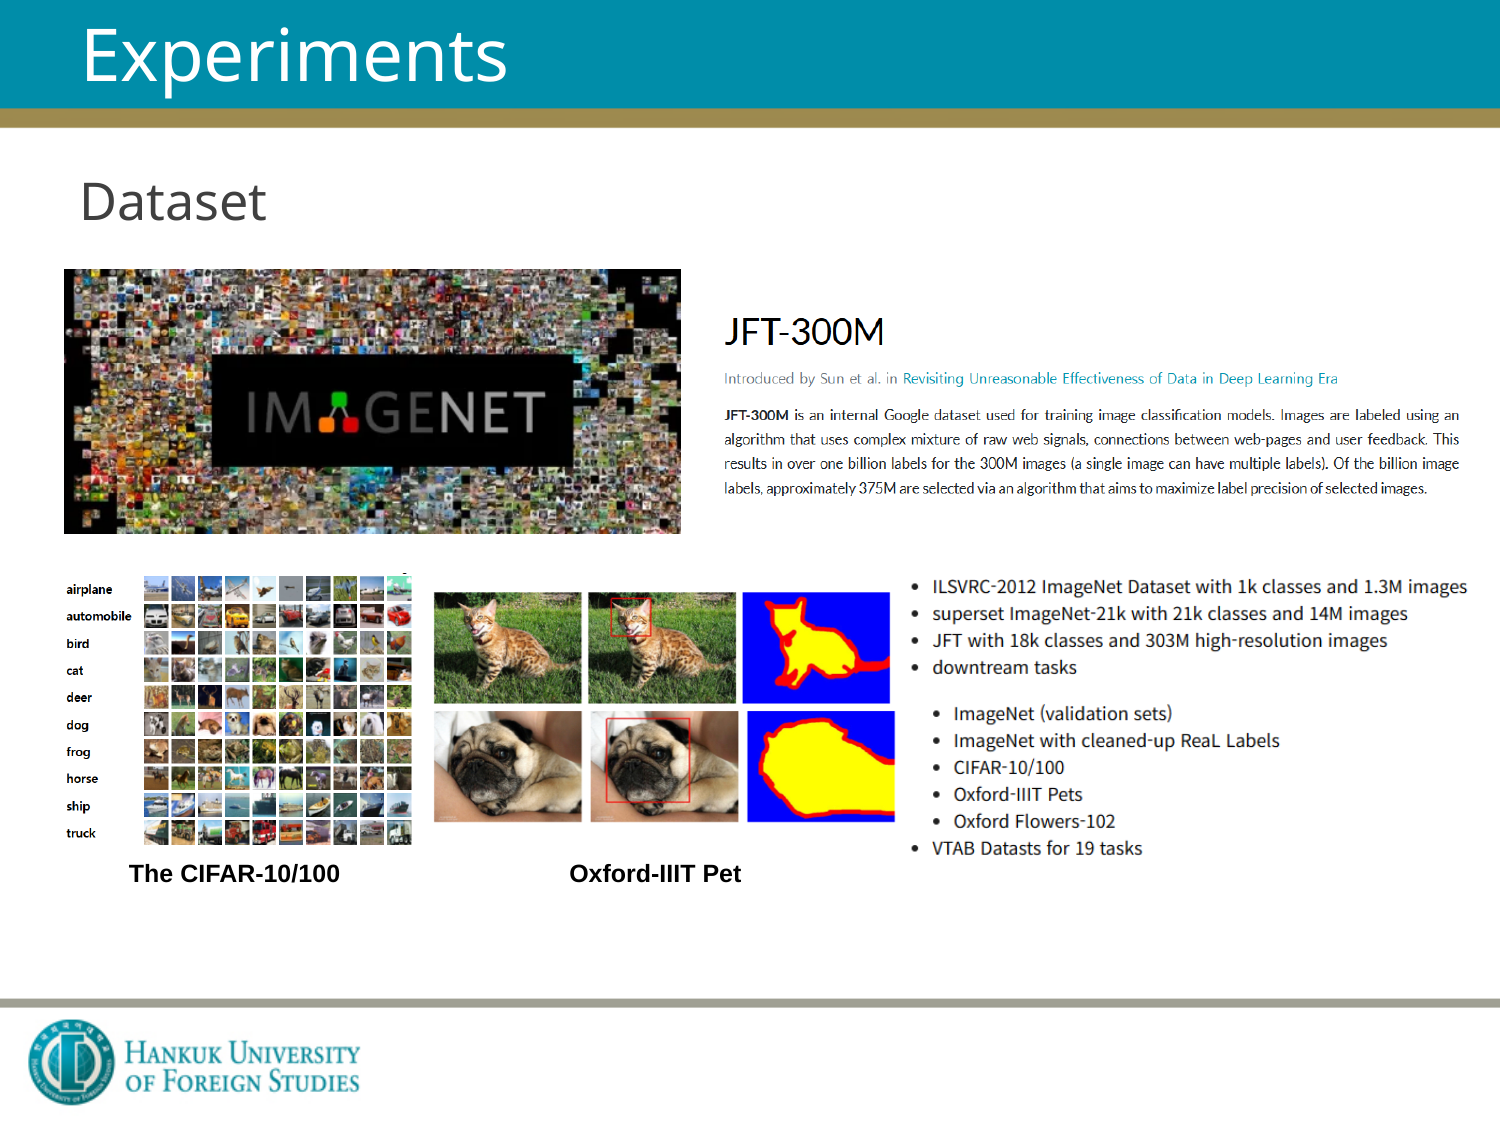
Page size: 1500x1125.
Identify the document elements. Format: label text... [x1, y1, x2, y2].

picture [0, 0, 1500, 1125]
list Dataset [64, 160, 1412, 1012]
title Experiments [64, 0, 1488, 114]
text_box Oxford-IIIT Pet [554, 849, 772, 895]
text_box The CIFAR-10/100 [114, 856, 363, 895]
